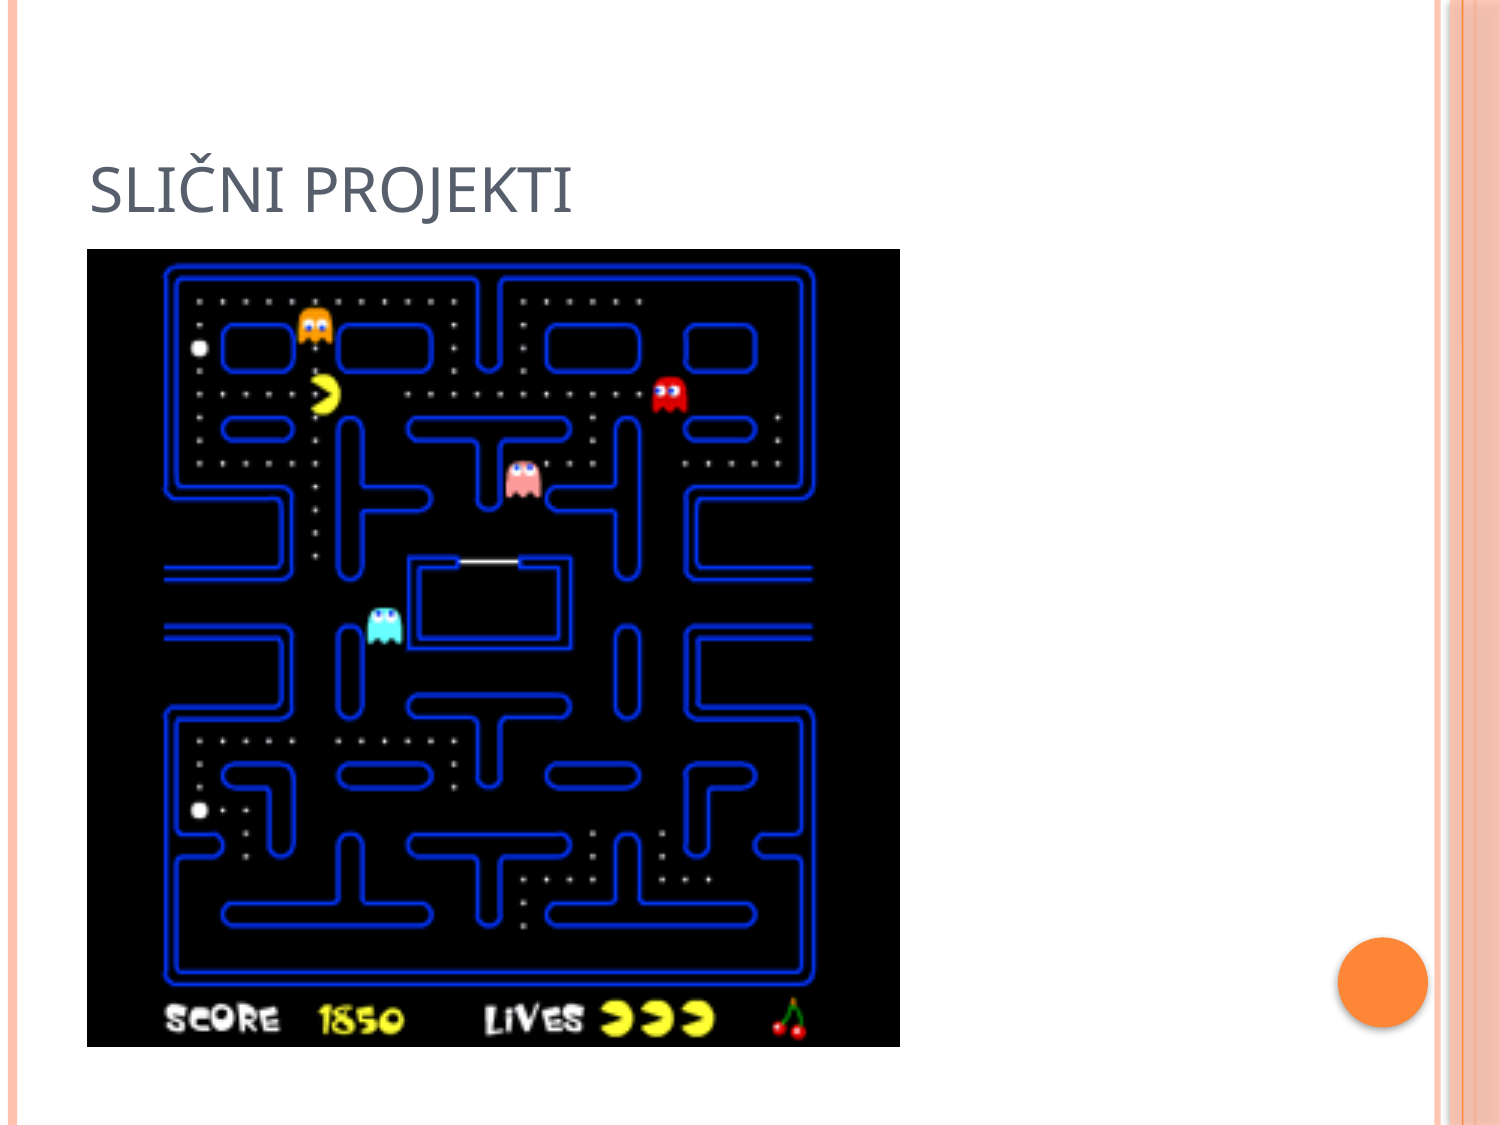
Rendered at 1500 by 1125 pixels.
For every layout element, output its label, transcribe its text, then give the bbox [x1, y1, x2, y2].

title Slični projekti [75, 45, 1300, 233]
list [86, 249, 900, 1048]
